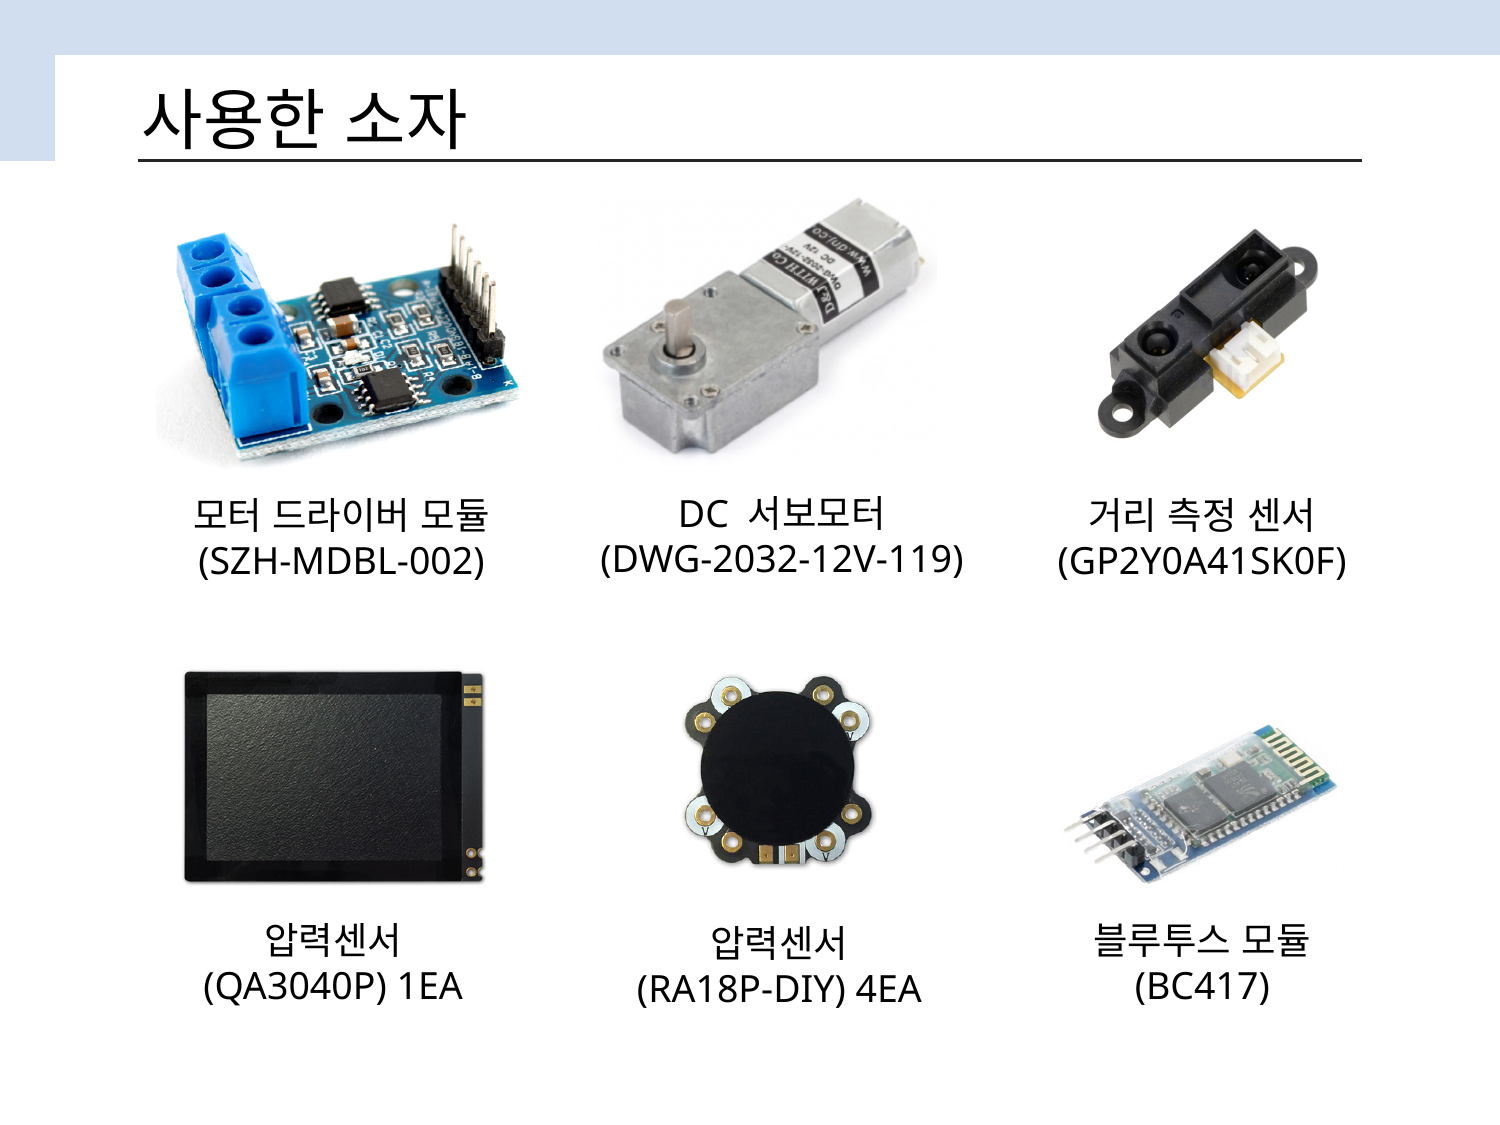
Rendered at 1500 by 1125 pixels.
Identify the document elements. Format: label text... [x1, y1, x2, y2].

picture [679, 666, 880, 871]
text_box 압력센서 (QA3040P) 1EA [147, 910, 519, 1015]
picture [1063, 220, 1341, 447]
text_box 블루투스 모듈 (BC417) [1016, 909, 1388, 1015]
picture [593, 194, 952, 473]
text_box 모터 드라이버 모듈 (SZH-MDBL-002) [156, 494, 528, 590]
text_box 압력센서 (RA18P-DIY) 4EA [593, 912, 965, 1018]
picture [1055, 716, 1344, 890]
text_box DC 서보모터 (DWG-2032-12V-119) [566, 482, 997, 587]
picture [175, 662, 493, 893]
text_box [0, 52, 56, 161]
text_box [0, 0, 1500, 55]
text_box 거리 측정 센서 (GP2Y0A41SK0F) [1016, 484, 1388, 590]
picture [155, 205, 528, 486]
text_box 사용한 소자 [126, 55, 1477, 212]
